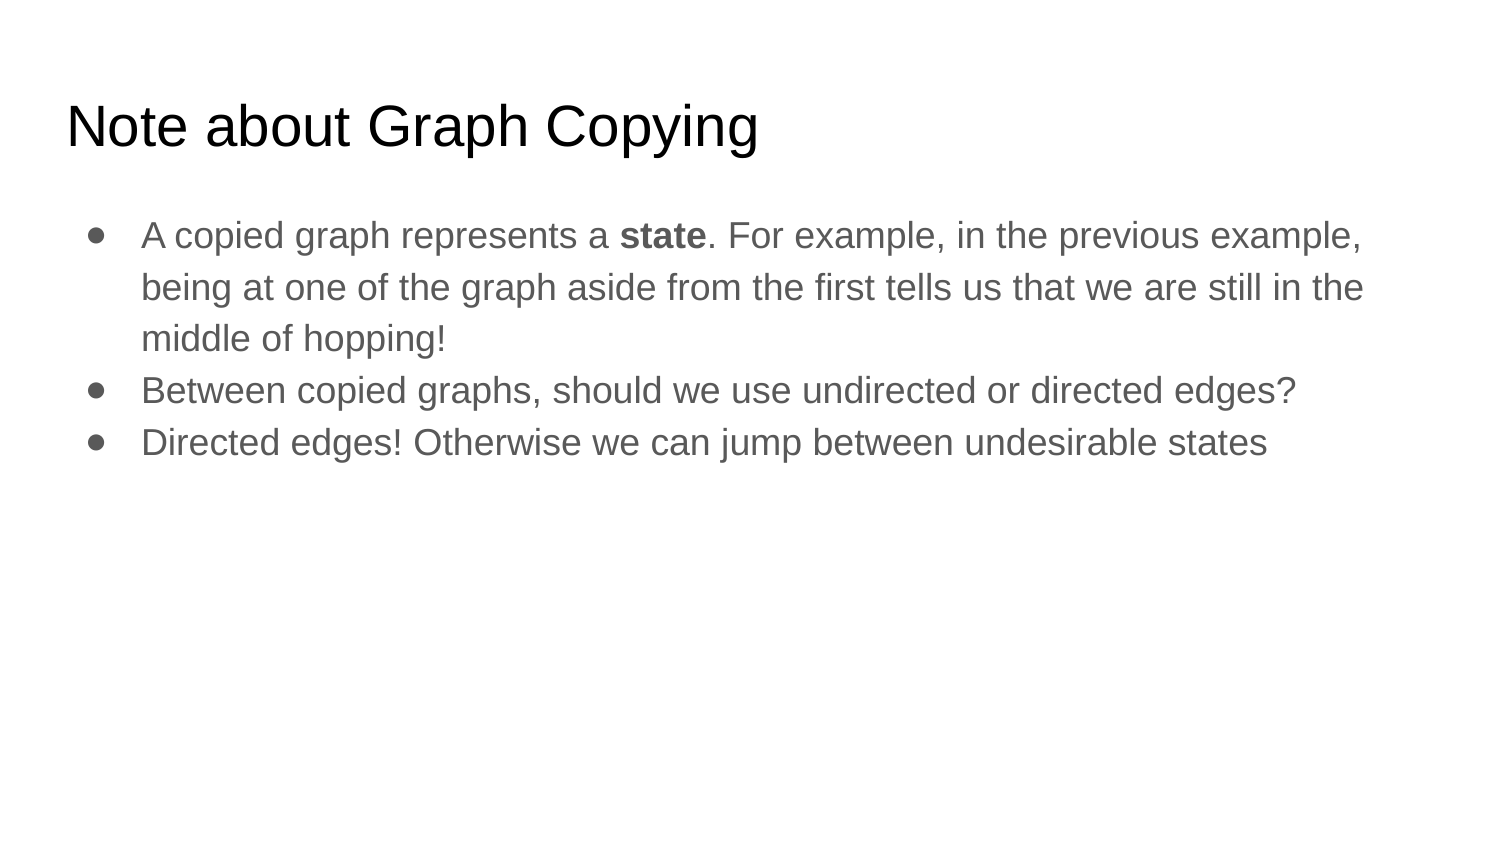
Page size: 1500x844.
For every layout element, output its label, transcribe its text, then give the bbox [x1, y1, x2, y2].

title Note about Graph Copying [51, 72, 1449, 167]
list A copied graph represents a state. For example, in the previous example, being at one of the graph aside from the first tells us that we are still in the middle of hopping! Between copied graphs, should we use undirected or directed edges? Directed edges! Otherwise we can jump between undesirable states [51, 189, 1449, 750]
